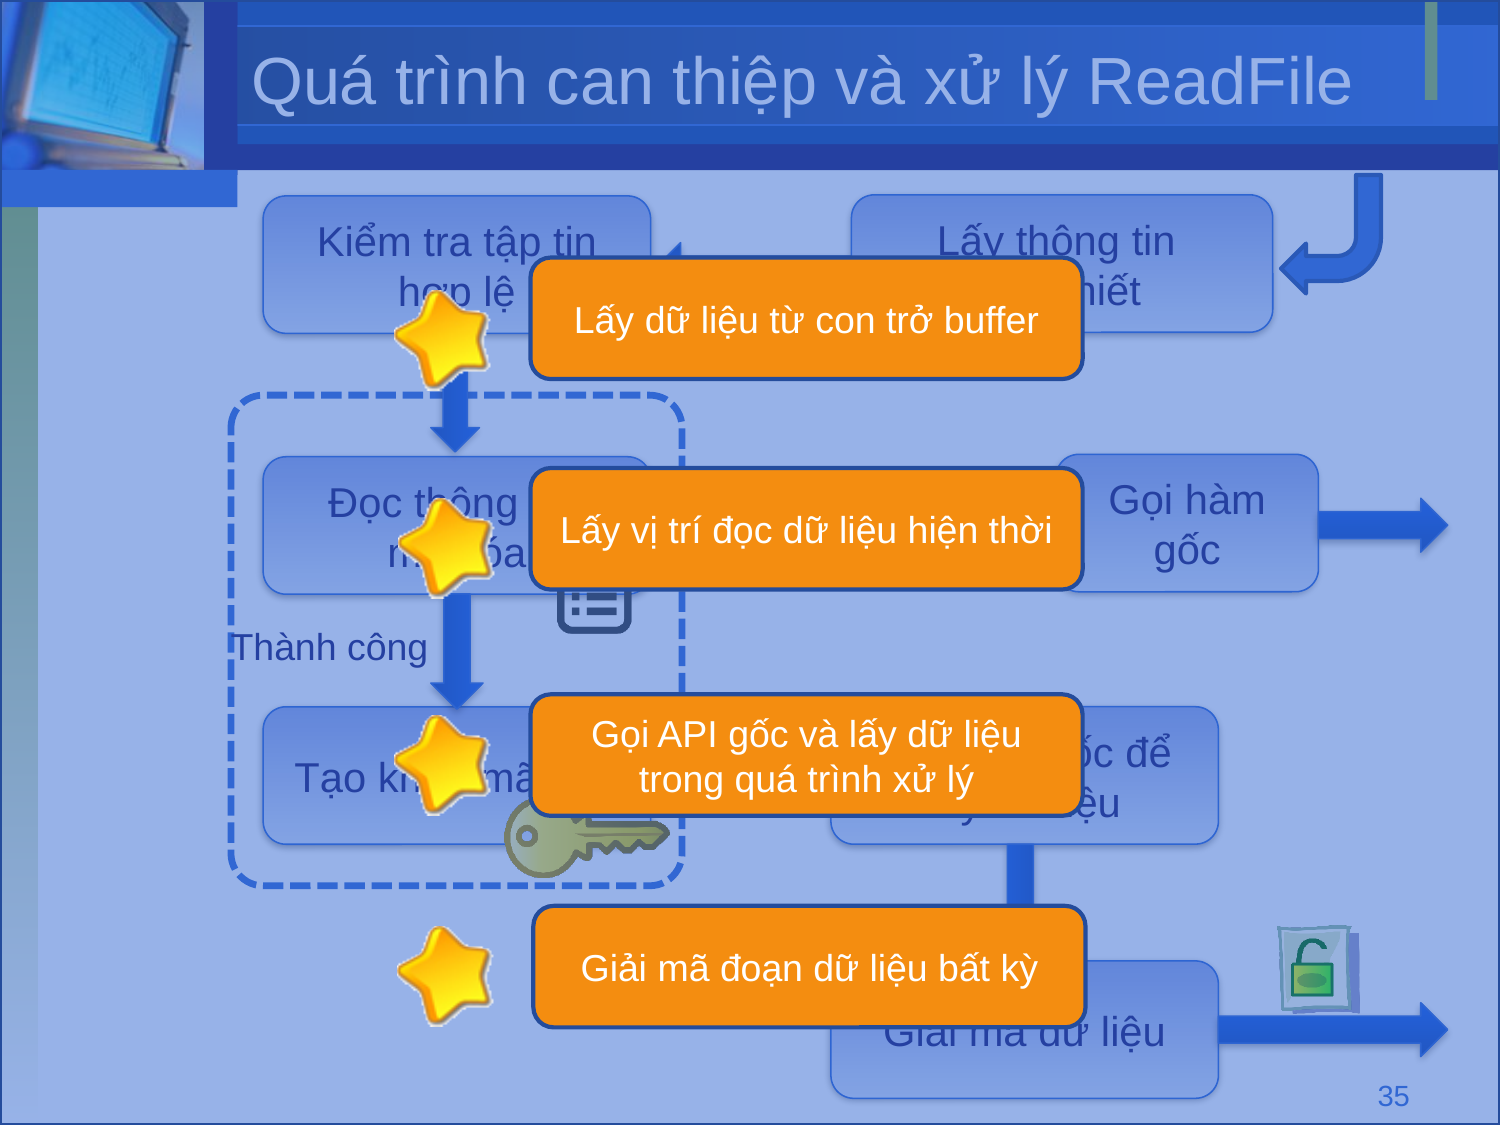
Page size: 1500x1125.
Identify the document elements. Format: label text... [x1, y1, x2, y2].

text_box Gọi API gốc và lấy dữ liệu trong quá trình xử lý [528, 692, 1085, 818]
text_box Lấy vị trí đọc dữ liệu hiện thời [528, 465, 1085, 592]
text_box Lấy dữ liệu từ con trở buffer [528, 255, 1085, 382]
text_box Giải mã đoạn dữ liệu bất kỳ [531, 903, 1088, 1030]
picture [504, 754, 670, 920]
picture [539, 530, 650, 641]
picture [394, 715, 495, 816]
picture [1277, 925, 1360, 1014]
picture [394, 290, 495, 391]
text_box [0, 0, 1500, 1125]
picture [397, 926, 498, 1028]
picture [398, 498, 499, 600]
